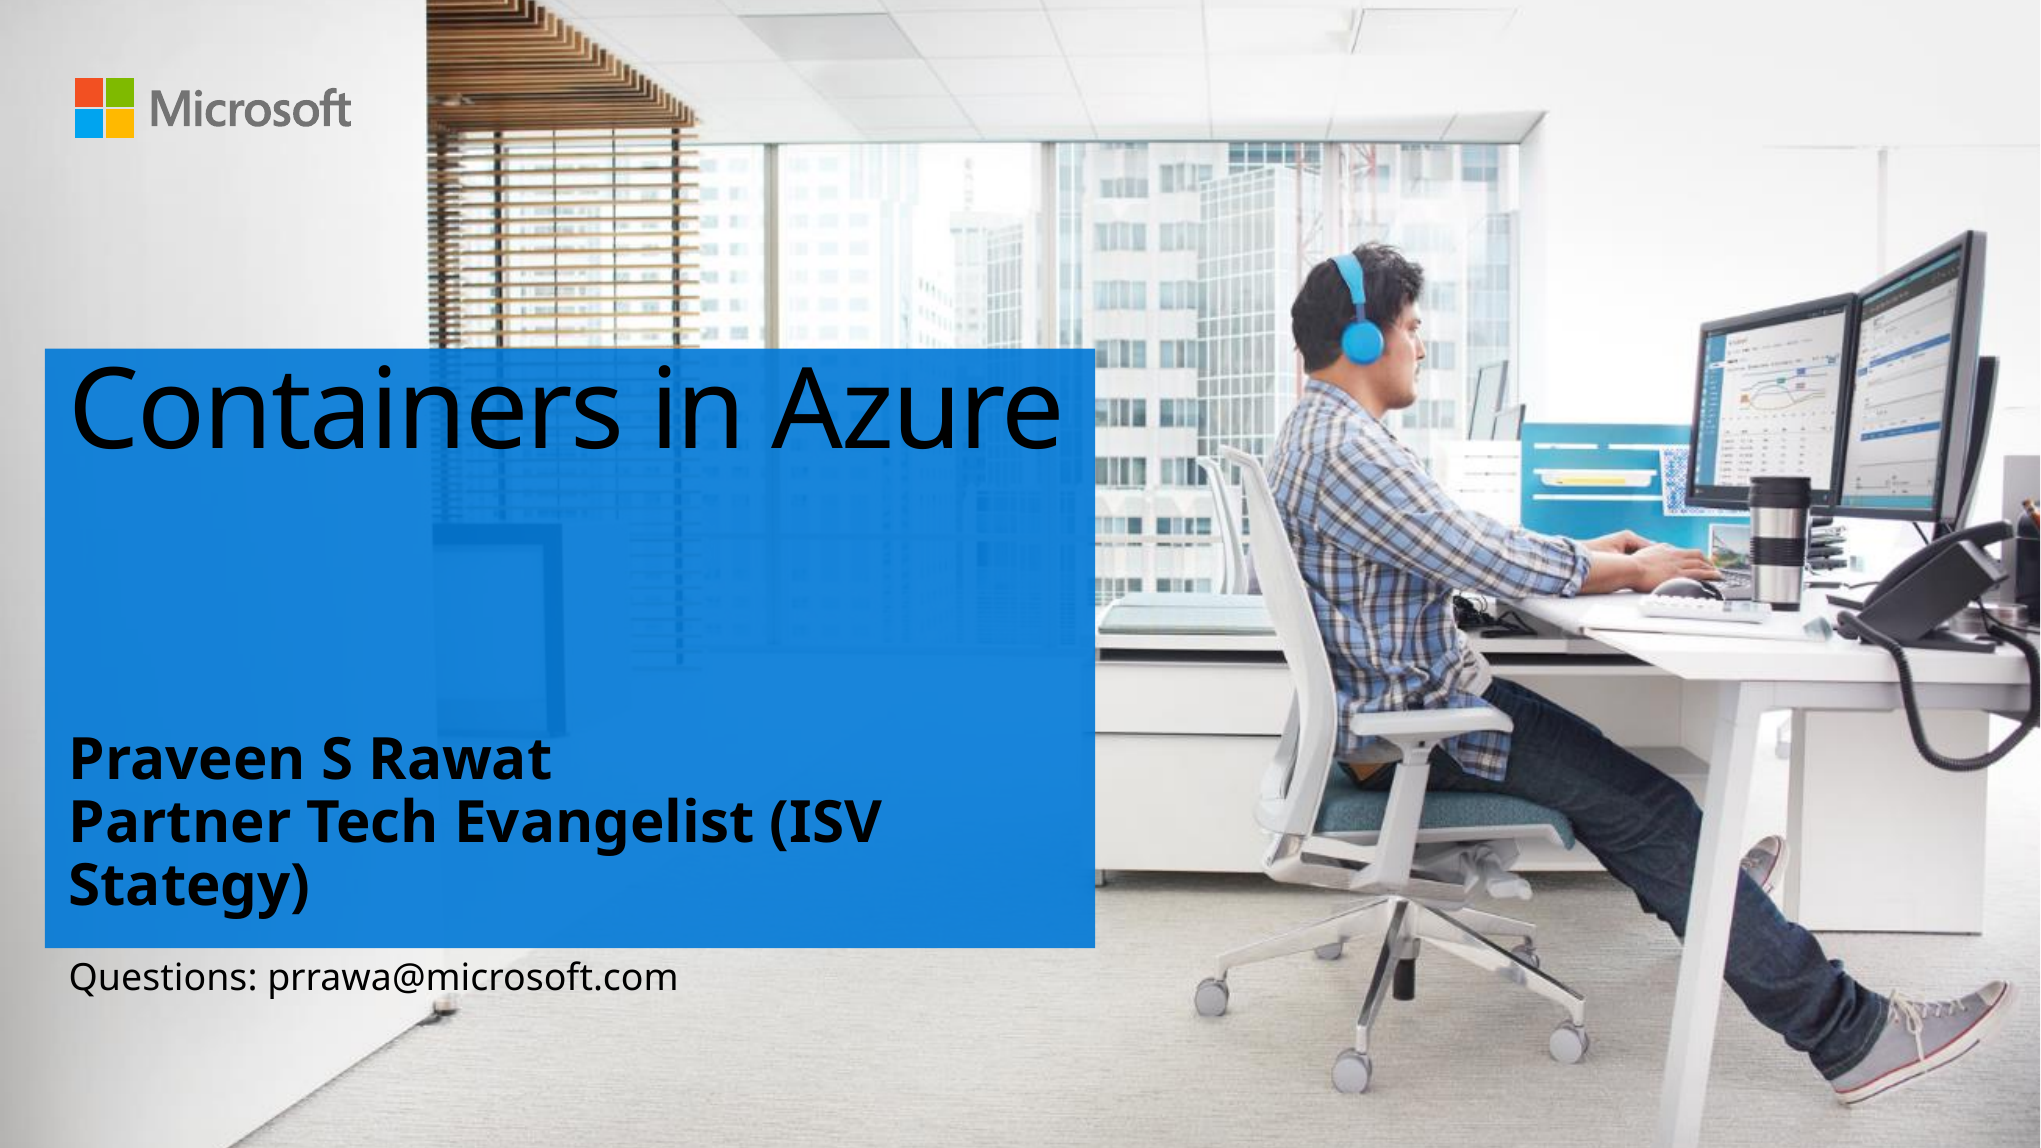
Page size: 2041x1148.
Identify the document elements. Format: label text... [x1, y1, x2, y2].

picture [0, 0, 2041, 1148]
list Praveen S Rawat Partner Tech Evangelist (ISV Stategy) Questions: prrawa@microsoft.com [44, 711, 1096, 947]
title Containers in Azure [45, 336, 1146, 649]
